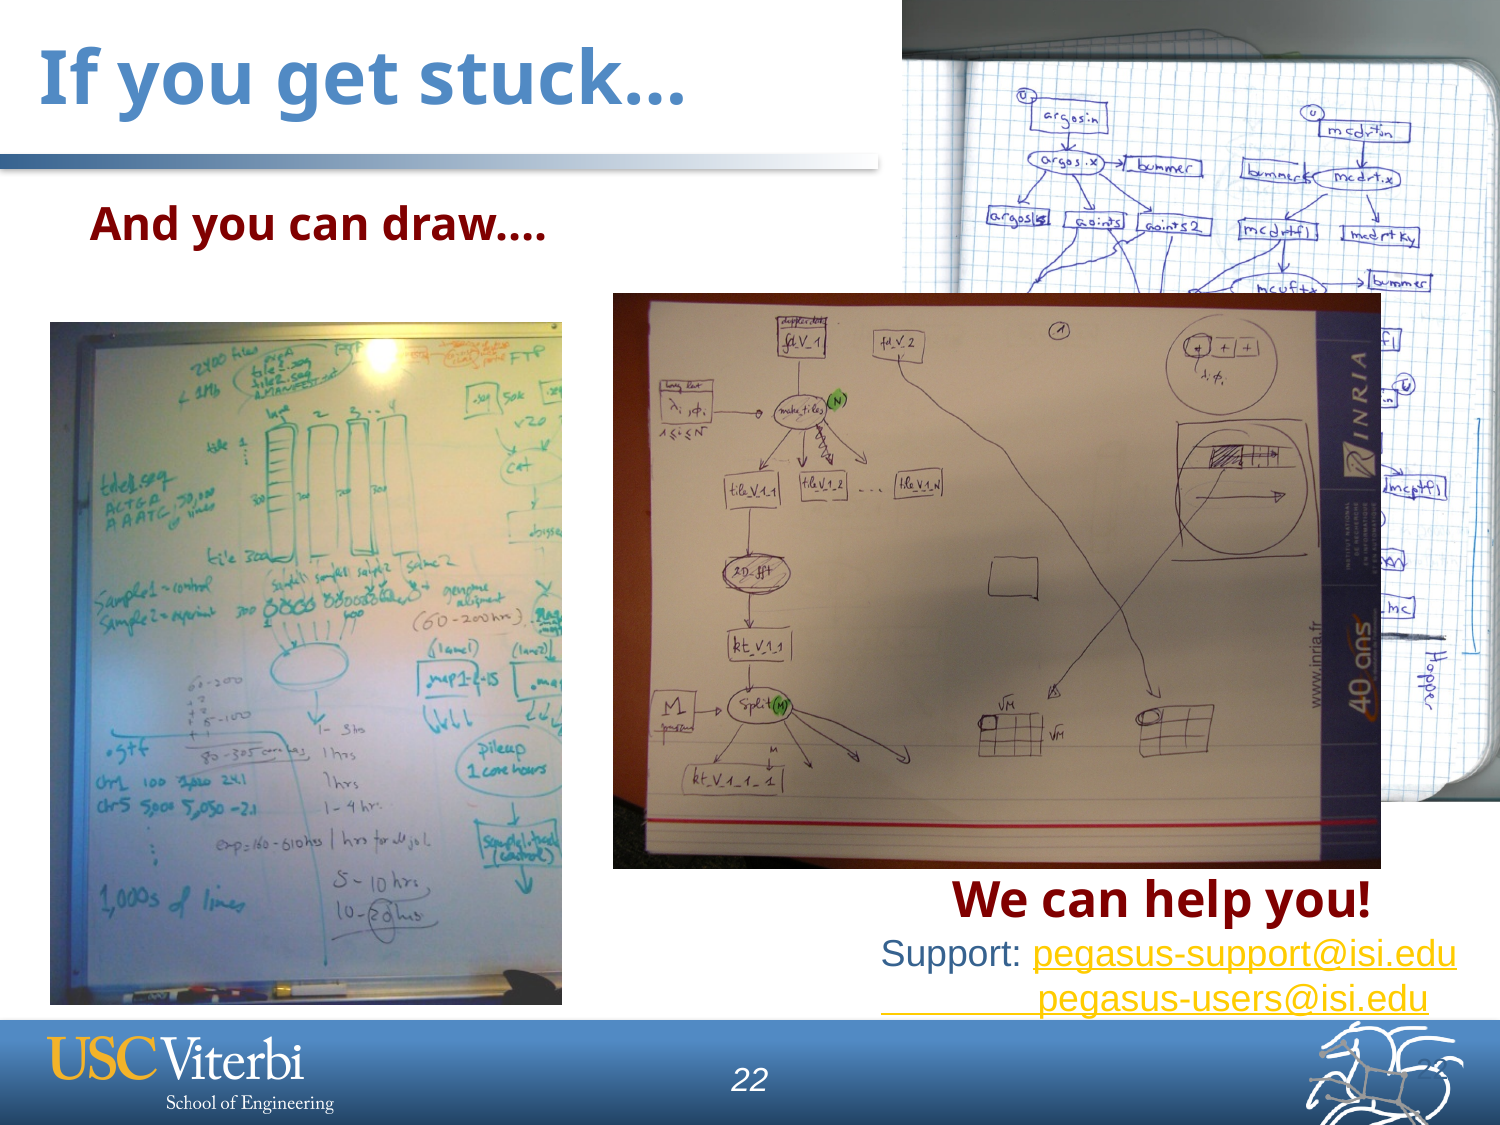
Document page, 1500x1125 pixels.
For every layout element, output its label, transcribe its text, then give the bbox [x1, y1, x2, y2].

picture [613, 0, 1500, 870]
picture [49, 322, 562, 1006]
title If you get stuck… [24, 0, 888, 150]
list And you can draw…. We can help you! [75, 187, 1425, 1005]
text_box Support: pegasus-support@isi.edu pegasus-users@isi.edu [865, 921, 1494, 1071]
picture [47, 1036, 334, 1114]
picture [1306, 1071, 1464, 1125]
slide_number 22 [1401, 1071, 1494, 1103]
